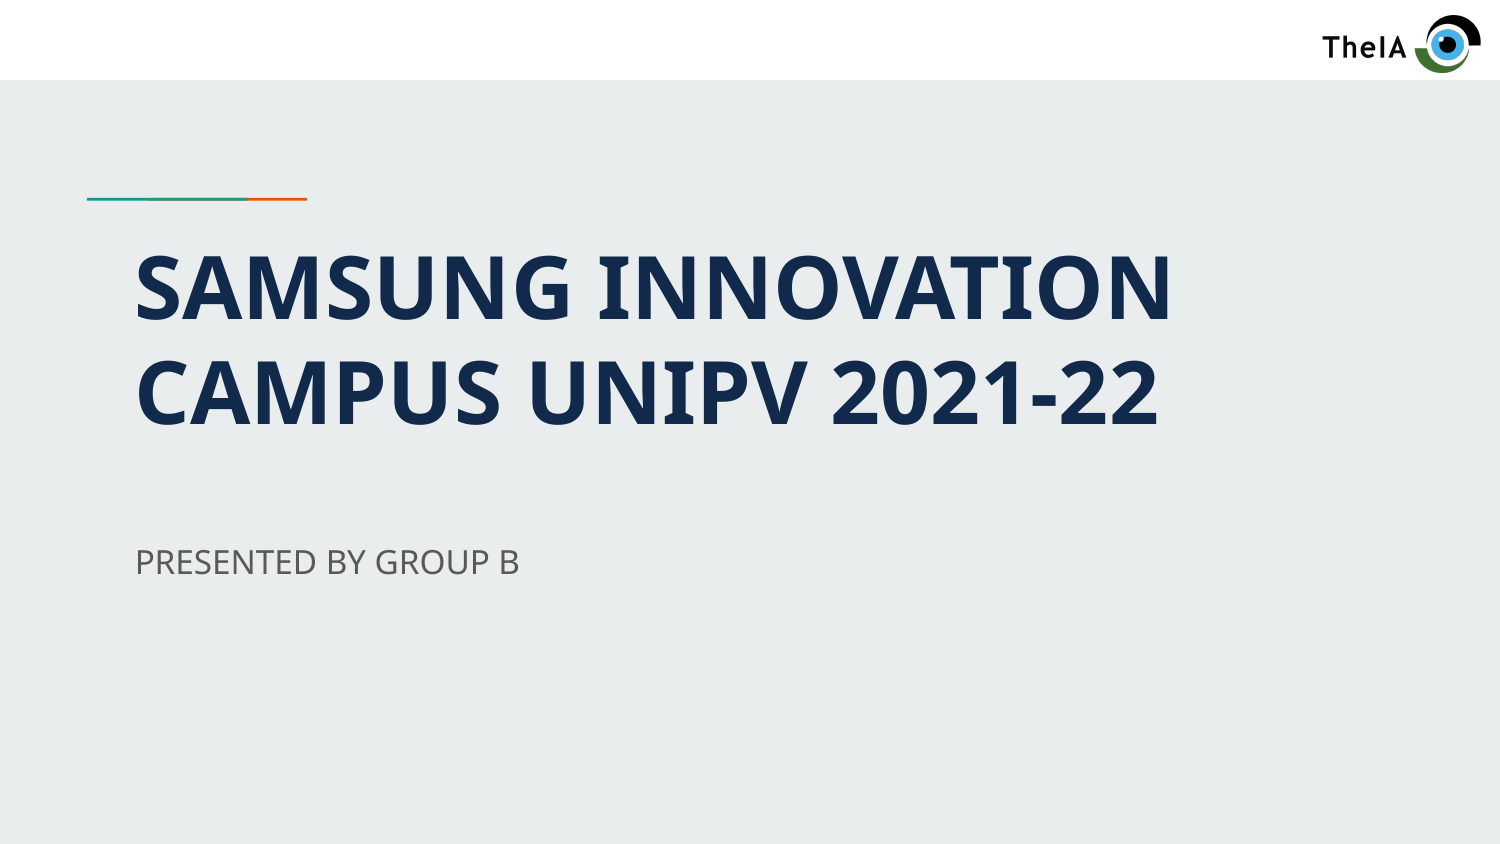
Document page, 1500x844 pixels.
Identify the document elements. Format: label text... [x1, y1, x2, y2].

picture [1302, 0, 1500, 106]
title SAMSUNG INNOVATION CAMPUS UNIPV 2021-22 [119, 216, 1381, 490]
subtitle PRESENTED BY GROUP B [119, 520, 1381, 610]
